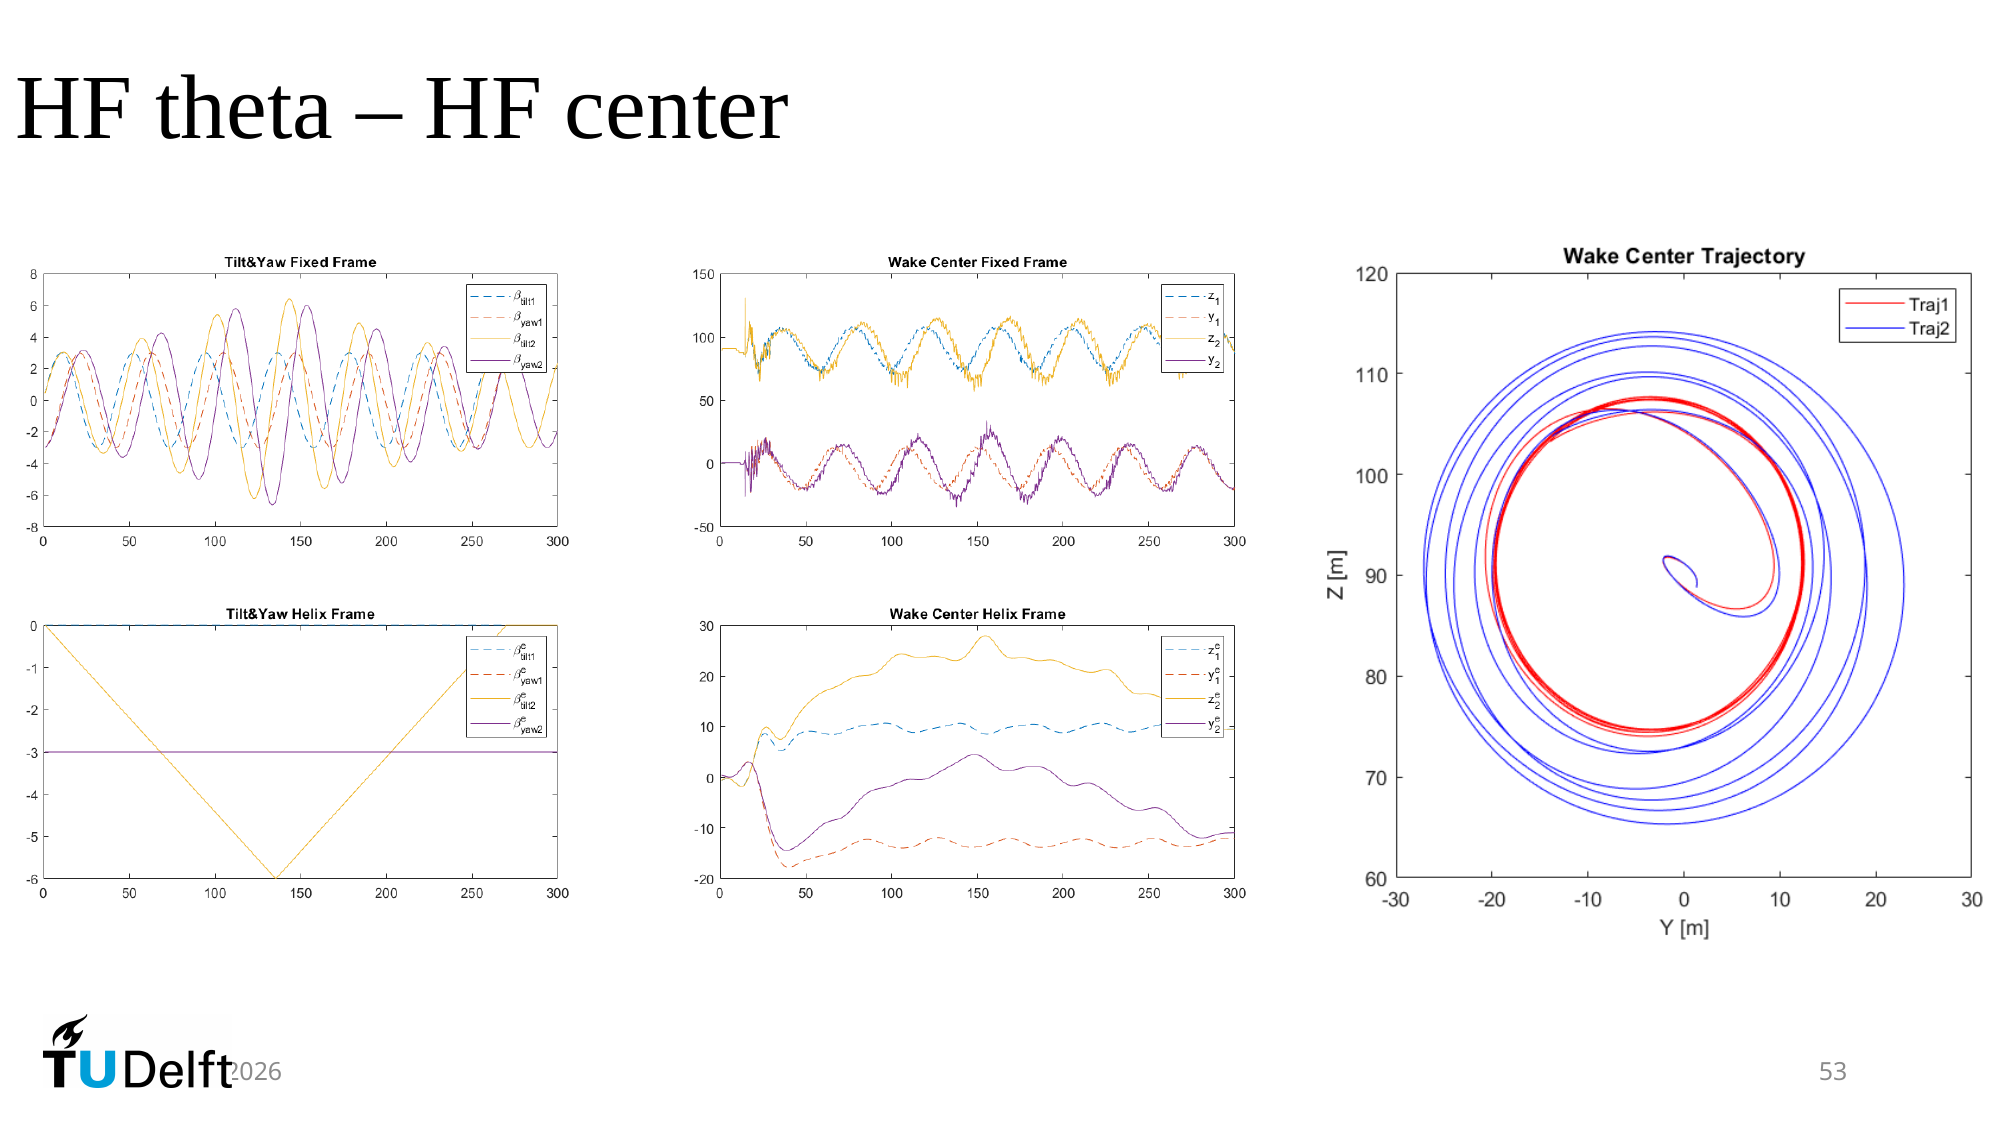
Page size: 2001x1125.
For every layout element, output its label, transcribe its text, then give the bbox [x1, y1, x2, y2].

slide_number 53 [1412, 1042, 1863, 1103]
title HF theta – HF center [0, 0, 1725, 217]
picture [0, 217, 2000, 960]
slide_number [137, 1042, 588, 1103]
picture [43, 1014, 232, 1088]
